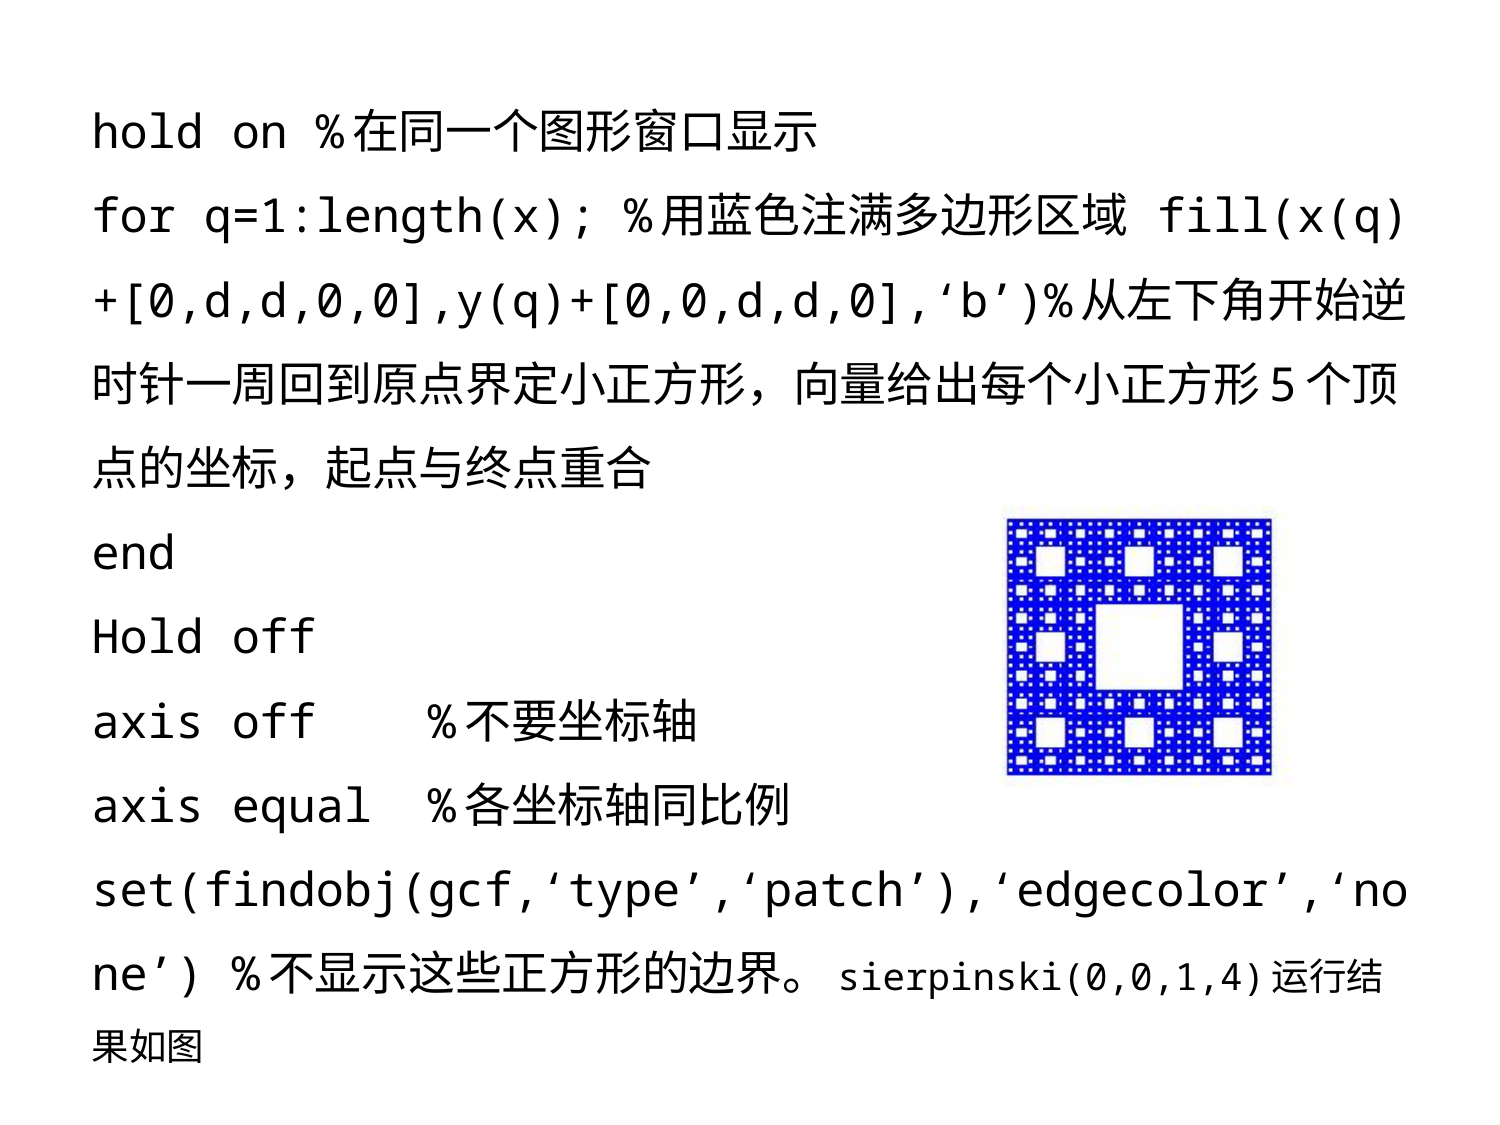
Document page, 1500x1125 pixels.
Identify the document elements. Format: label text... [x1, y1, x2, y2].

list hold on %在同一个图形窗口显示 for q=1:length(x); %用蓝色注满多边形区域 fill(x(q)+[0,d,d,0,0],y(q)+[0,0,d,d,0],‘b’)%从左下角开始逆时针一周回到原点界定小正方形，向量给出每个小正方形5个顶点的坐标，起点与终点重合 end Hold off axis off %不要坐标轴 axis equal %各坐标轴同比例 set(findobj(gcf,‘type’,‘patch’),‘edgecolor’,‘none’) %不显示这些正方形的边界。sierpinski(0,0,1,4)运行结果如图 [76, 66, 1427, 1094]
picture [915, 479, 1350, 828]
